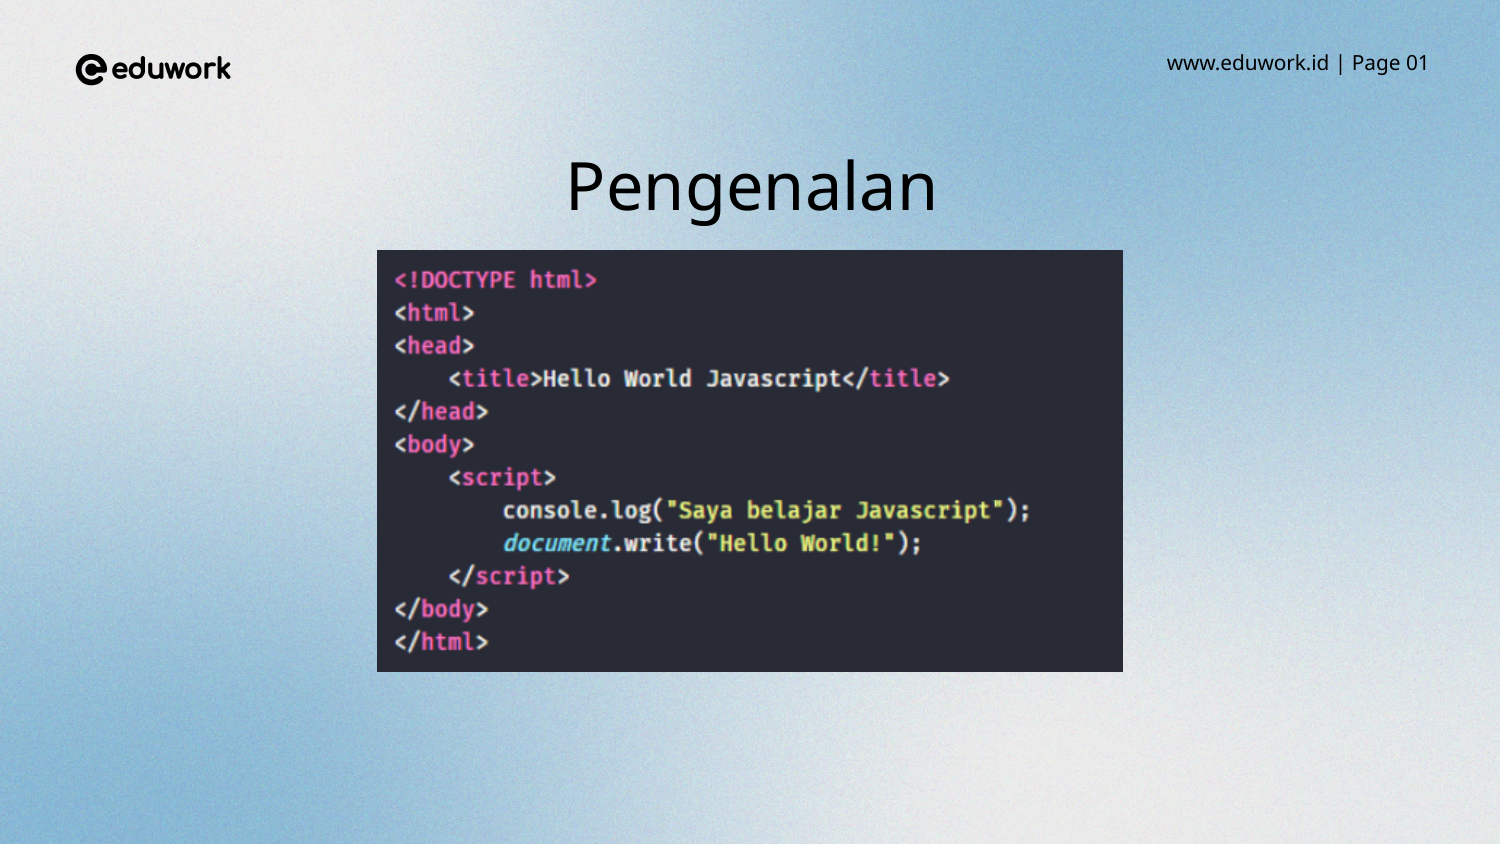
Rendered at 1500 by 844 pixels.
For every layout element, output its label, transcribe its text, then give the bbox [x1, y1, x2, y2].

picture [0, 0, 1500, 844]
text_box www.eduwork.id | Page 01 [1134, 37, 1445, 88]
text_box Pengenalan [300, 88, 1205, 239]
